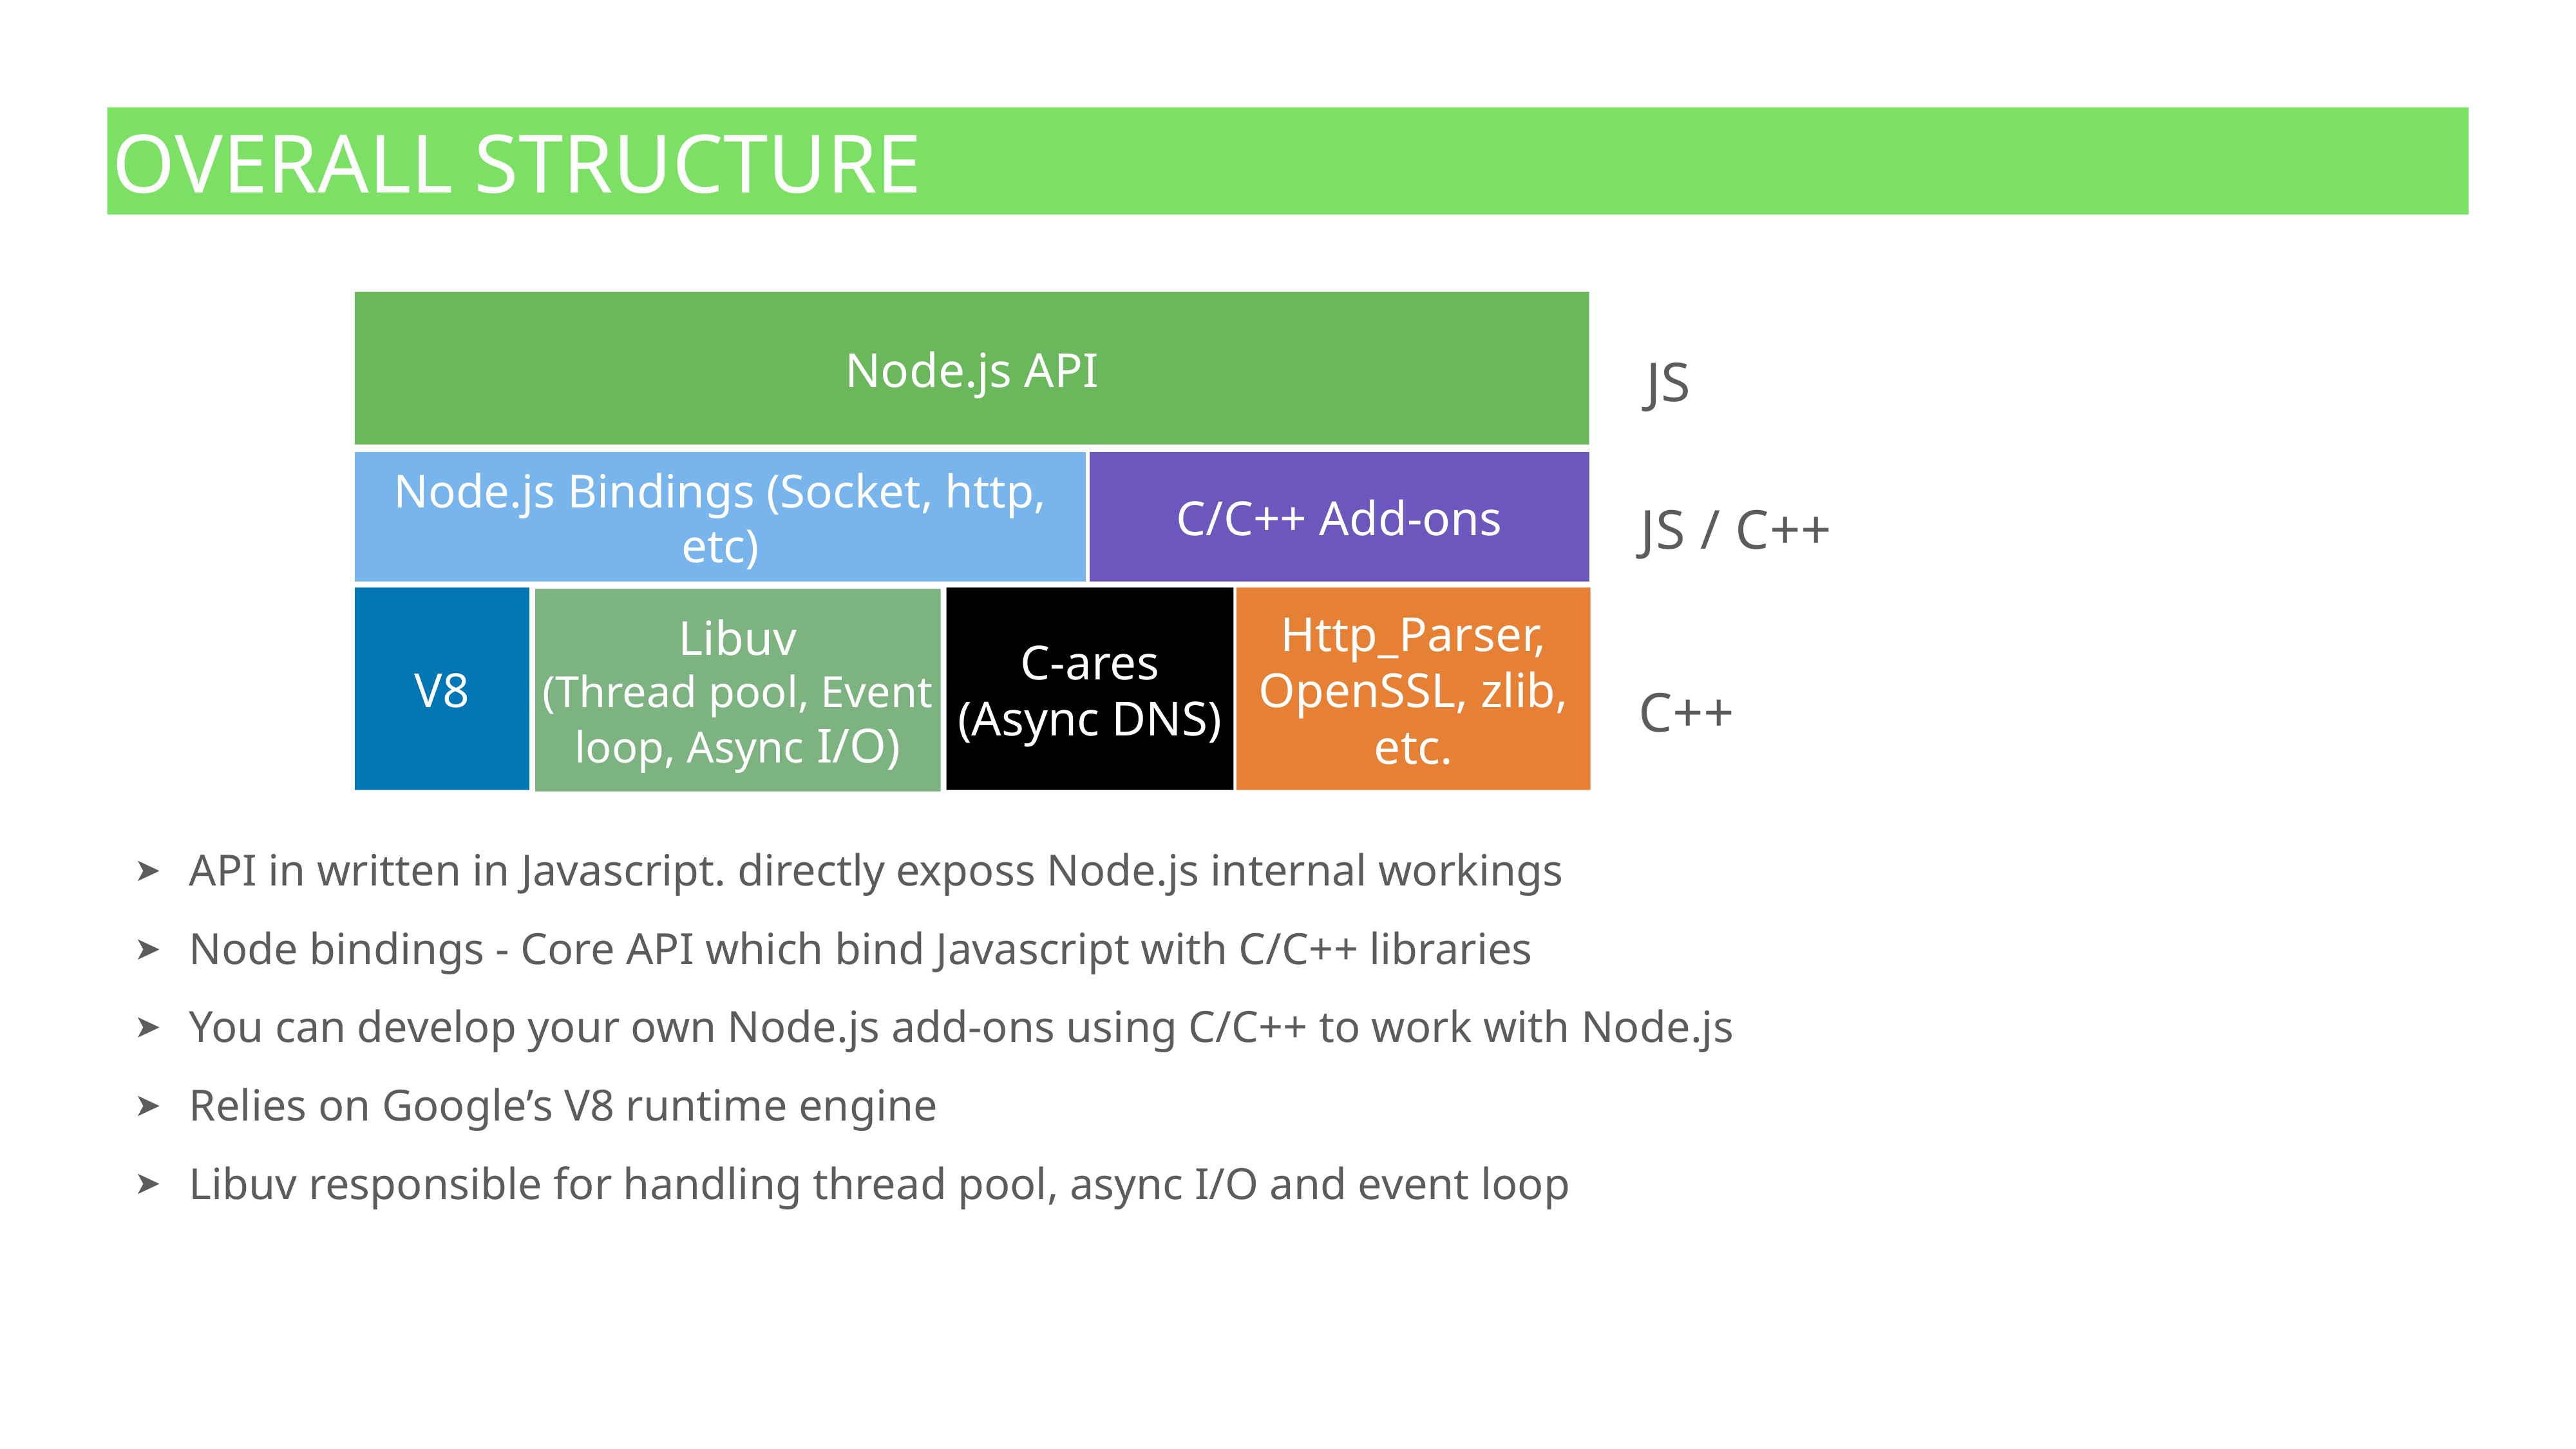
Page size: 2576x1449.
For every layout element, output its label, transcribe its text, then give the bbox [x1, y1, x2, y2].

list API in written in Javascript. directly exposs Node.js internal workings Node bindings - Core API which bind Javascript with C/C++ libraries You can develop your own Node.js add-ons using C/C++ to work with Node.js Relies on Google’s V8 runtime engine Libuv responsible for handling thread pool, async I/O and event loop [128, 249, 2491, 1323]
text_box Node.js API [355, 292, 1589, 445]
text_box C-ares (Async DNS) [946, 587, 1234, 790]
text_box C++ [1633, 672, 1741, 748]
text_box Libuv (Thread pool, Event loop, Async I/O) [535, 589, 941, 791]
text_box JS / C++ [1635, 489, 1837, 565]
text_box V8 [355, 587, 529, 790]
text_box Node.js Bindings (Socket, http, etc) [355, 451, 1086, 582]
title Overall Structure [107, 107, 2469, 215]
text_box Http_Parser, OpenSSL, zlib, etc. [1236, 587, 1591, 790]
text_box JS [1641, 342, 1697, 418]
text_box C/C++ Add-ons [1090, 451, 1589, 582]
